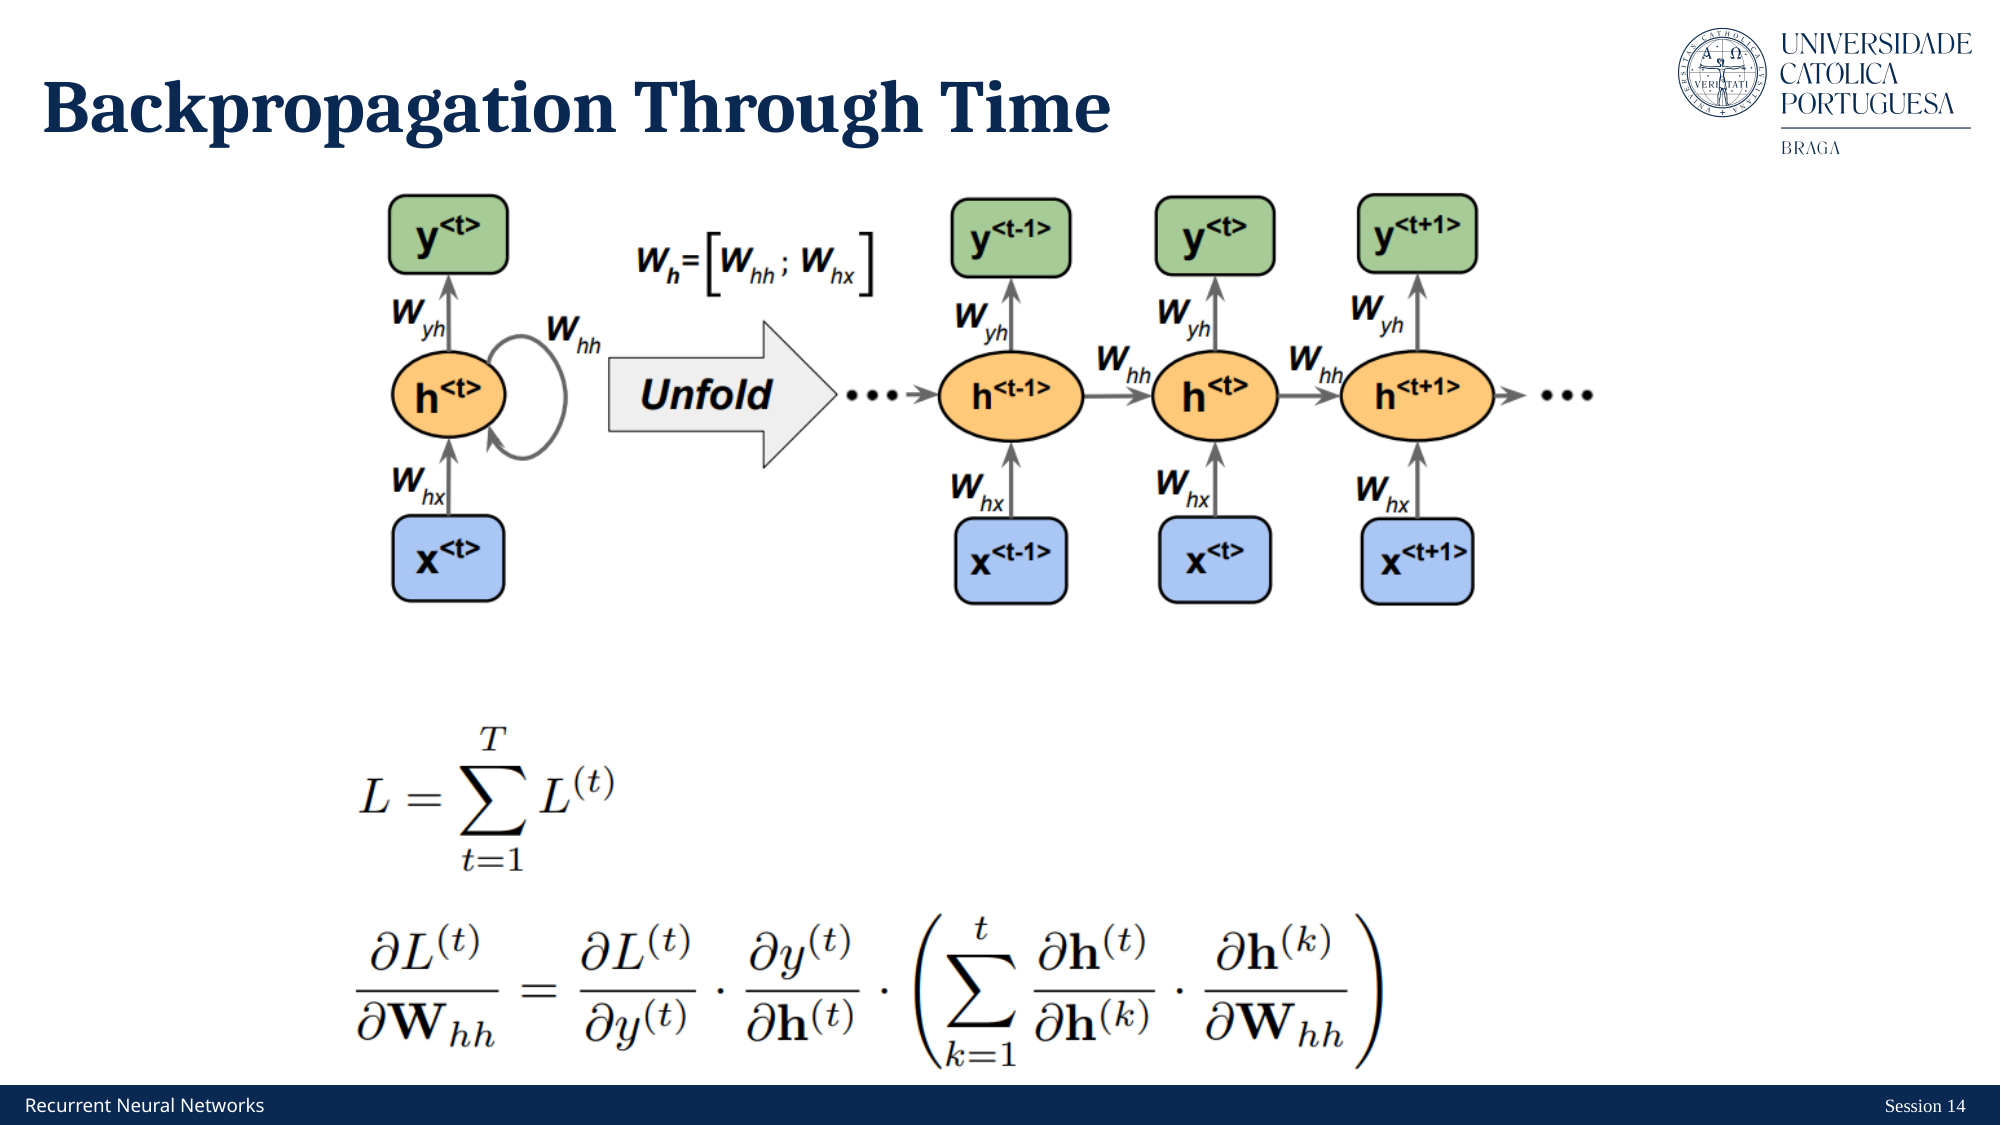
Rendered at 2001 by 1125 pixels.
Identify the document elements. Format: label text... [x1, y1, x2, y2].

picture [1672, 18, 1982, 163]
text_box [0, 1085, 2000, 1125]
title Backpropagation Through Time [27, 0, 1753, 218]
text_box Recurrent Neural Networks [9, 1086, 1126, 1125]
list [347, 178, 1763, 1080]
text_box Session 14 [1126, 1086, 1981, 1125]
